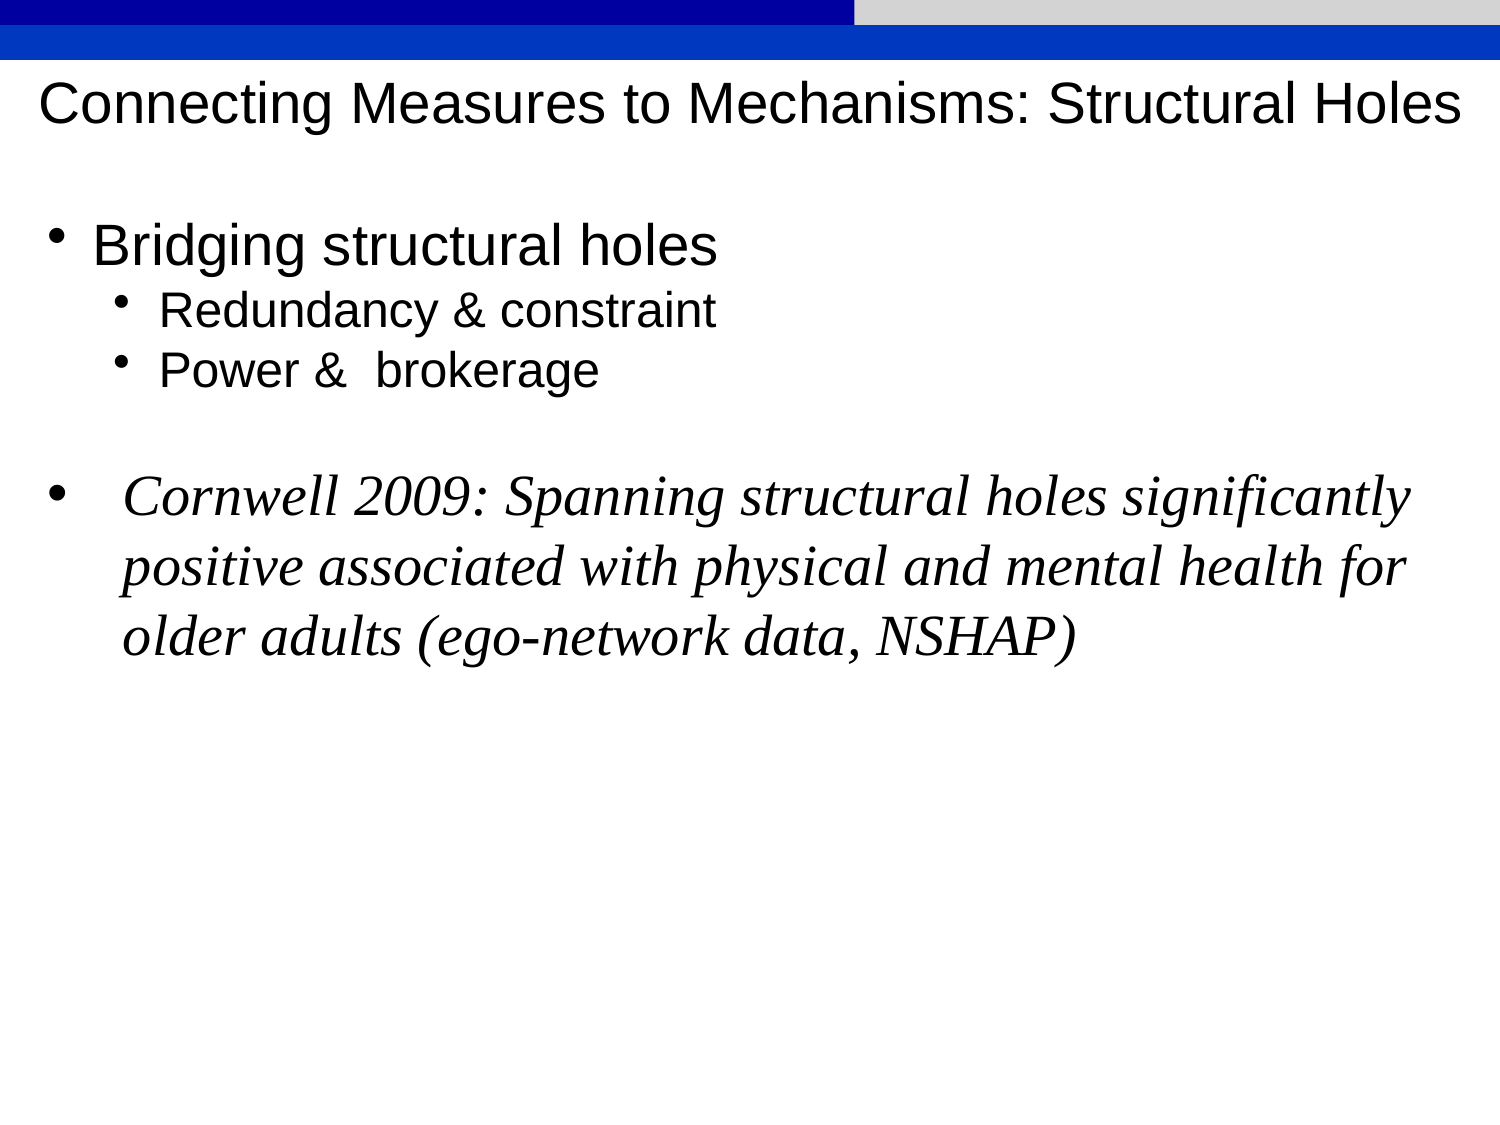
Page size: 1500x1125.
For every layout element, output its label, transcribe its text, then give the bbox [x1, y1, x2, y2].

text_box [0, 0, 856, 27]
text_box Connecting Measures to Mechanisms: Structural Holes [3, 57, 1500, 152]
text_box [856, 0, 1500, 27]
text_box Bridging structural holes Redundancy & constraint Power & brokerage Cornwell 2009: Spanning structural holes significantly positive associated with physical and mental health for older adults (ego-network data, NSHAP) [3, 199, 1500, 675]
